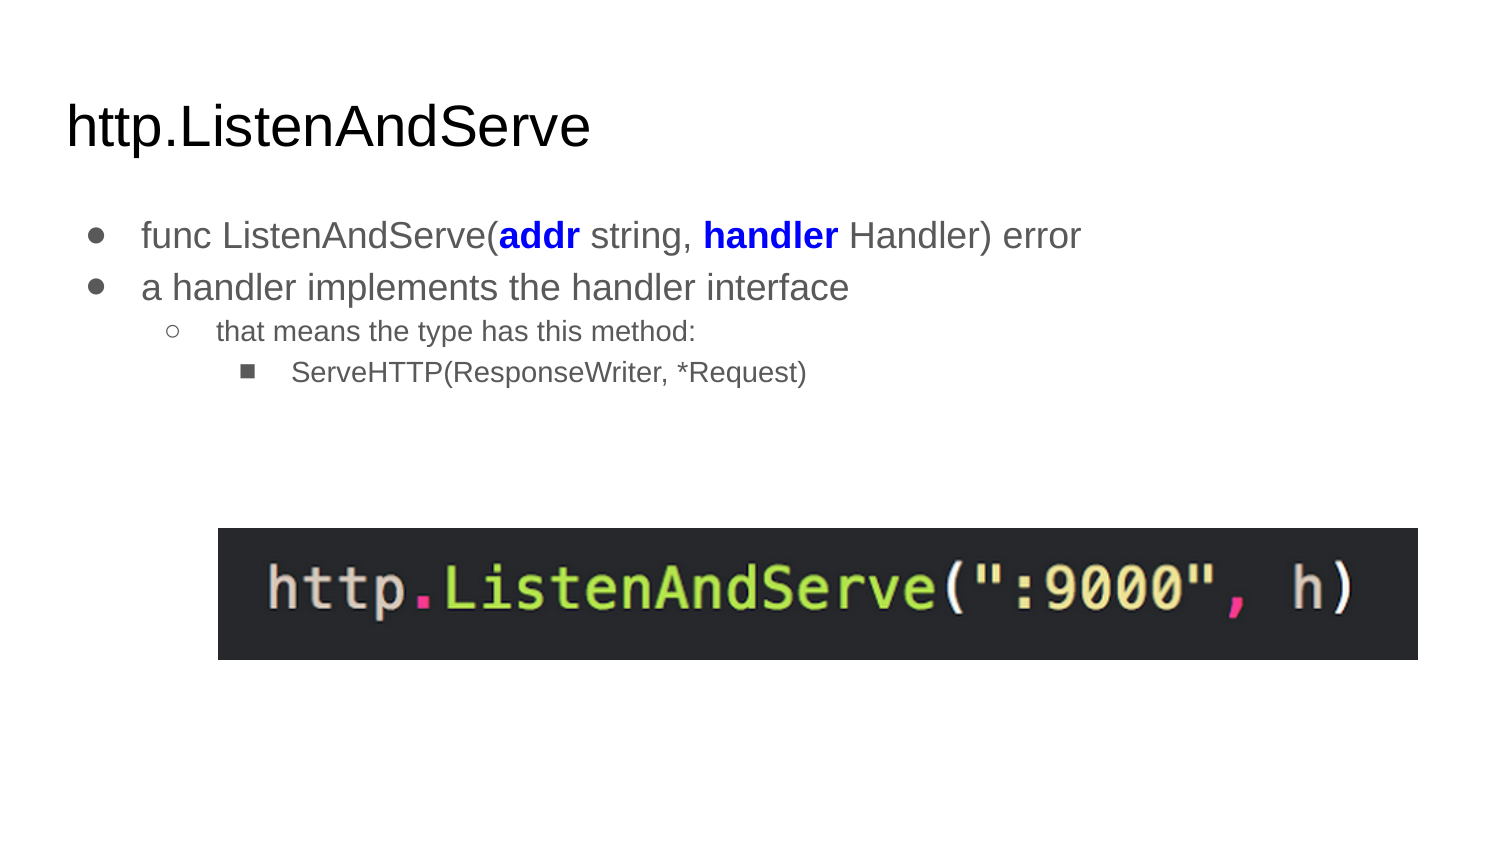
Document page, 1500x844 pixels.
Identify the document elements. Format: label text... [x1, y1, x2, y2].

picture [218, 528, 1419, 660]
list func ListenAndServe(addr string, handler Handler) error a handler implements the handler interface that means the type has this method: ServeHTTP(ResponseWriter, *Request) [51, 189, 1449, 750]
title http.ListenAndServe [51, 72, 1449, 167]
